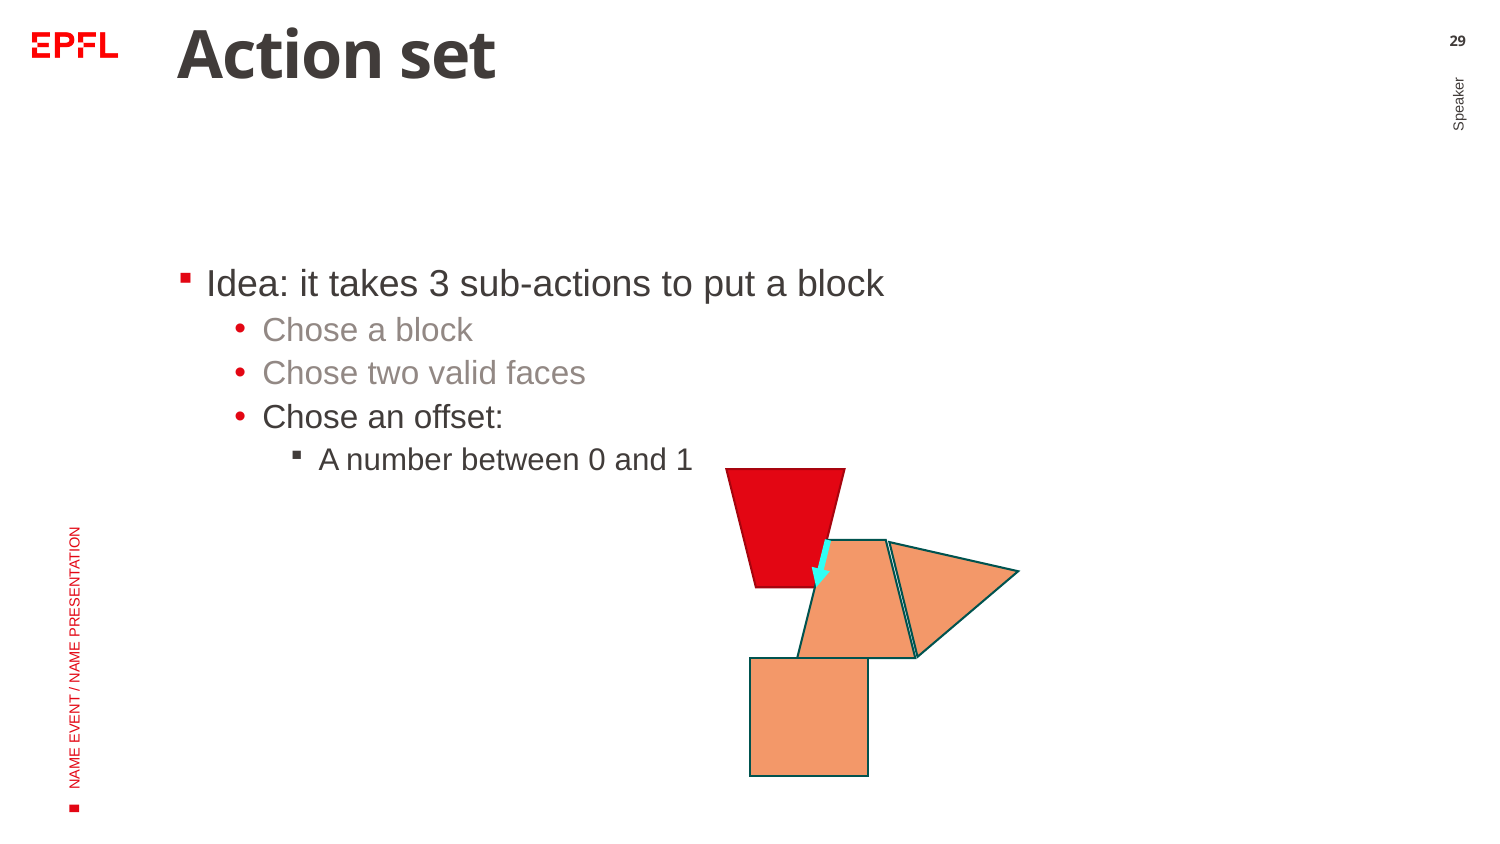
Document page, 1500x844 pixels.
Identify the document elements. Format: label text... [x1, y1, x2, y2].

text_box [816, 539, 828, 588]
footer Speaker [1415, 59, 1500, 641]
title Action set [148, 21, 750, 198]
picture [21, 21, 129, 69]
text_box [796, 538, 917, 660]
text_box [749, 657, 869, 777]
slide_number 29 [1415, 32, 1500, 59]
slide_number NAME EVENT / NAME PRESENTATION [0, 256, 149, 805]
text_box [888, 540, 1021, 659]
text_box [725, 468, 846, 589]
list Idea: it takes 3 sub-actions to put a block Chose a block Chose two valid faces Chose an offset: A number between 0 and 1 [148, 256, 1416, 813]
